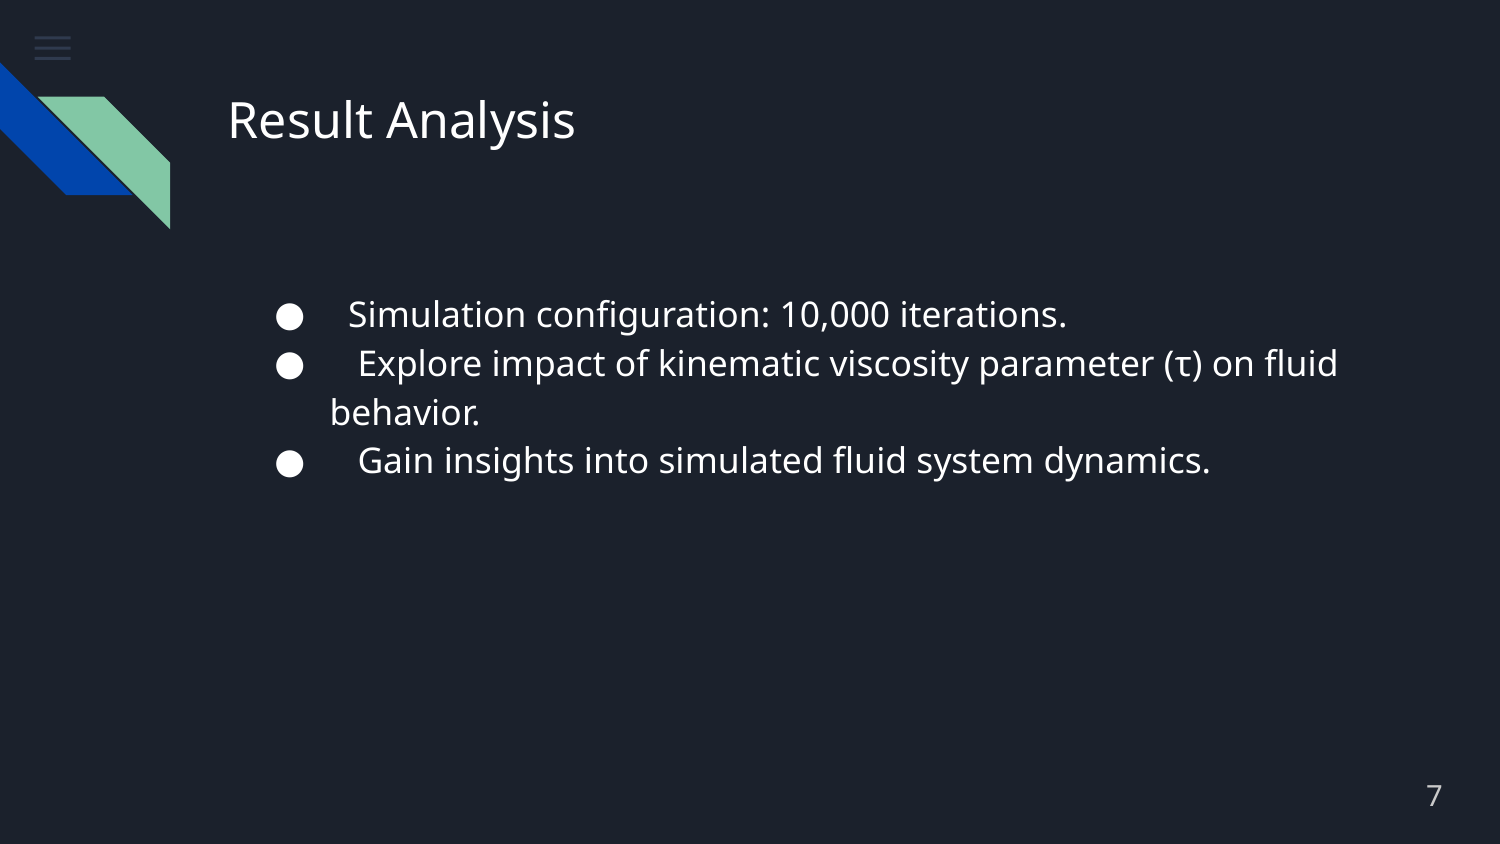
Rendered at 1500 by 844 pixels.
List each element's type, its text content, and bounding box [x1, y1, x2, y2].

text_box Simulation configuration: 10,000 iterations. Explore impact of kinematic viscosity parameter (τ) on fluid behavior. Gain insights into simulated fluid system dynamics. [239, 270, 1395, 695]
title Result Analysis [212, 64, 1368, 215]
text_box 7 [1411, 762, 1466, 828]
